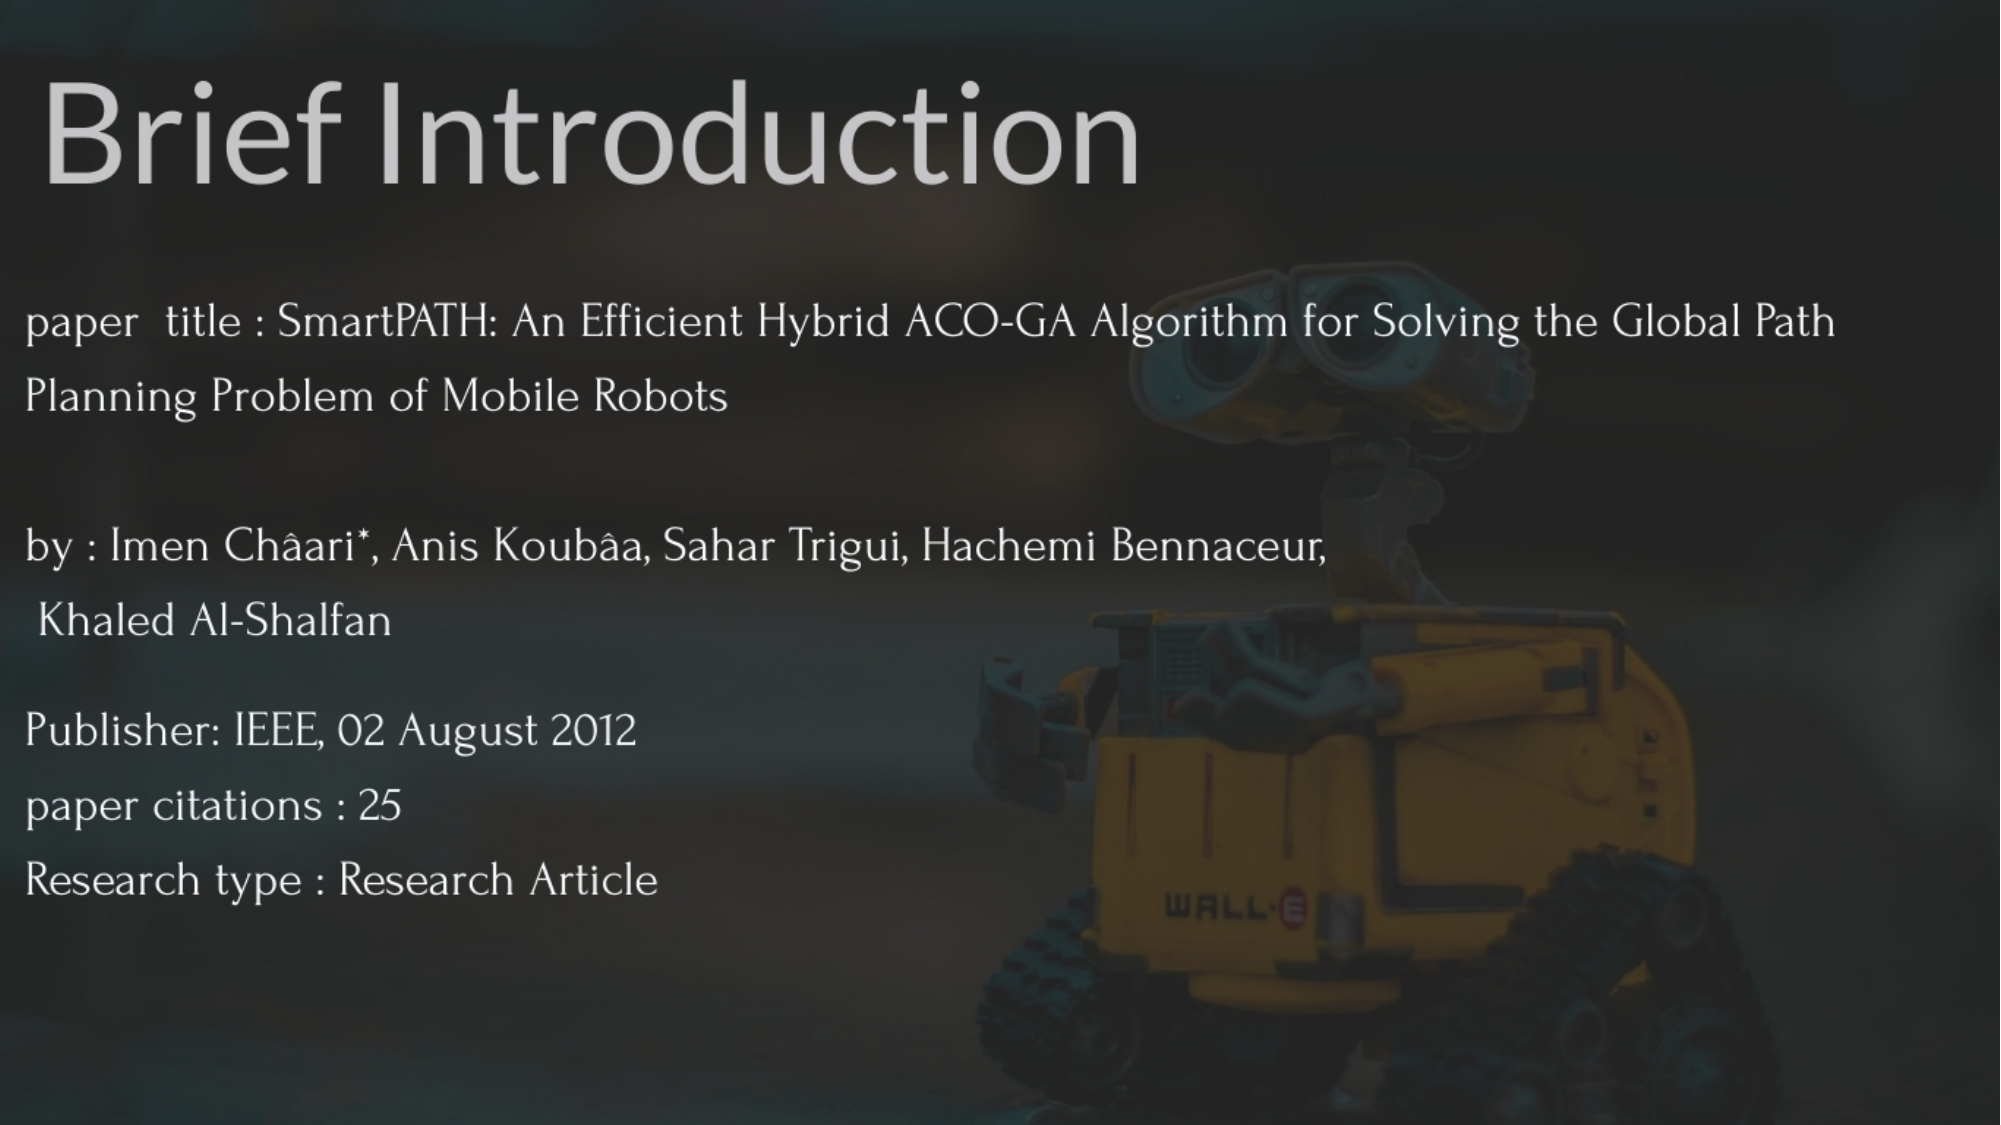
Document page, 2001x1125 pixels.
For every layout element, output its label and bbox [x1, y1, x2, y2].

list [0, 0, 2000, 1125]
